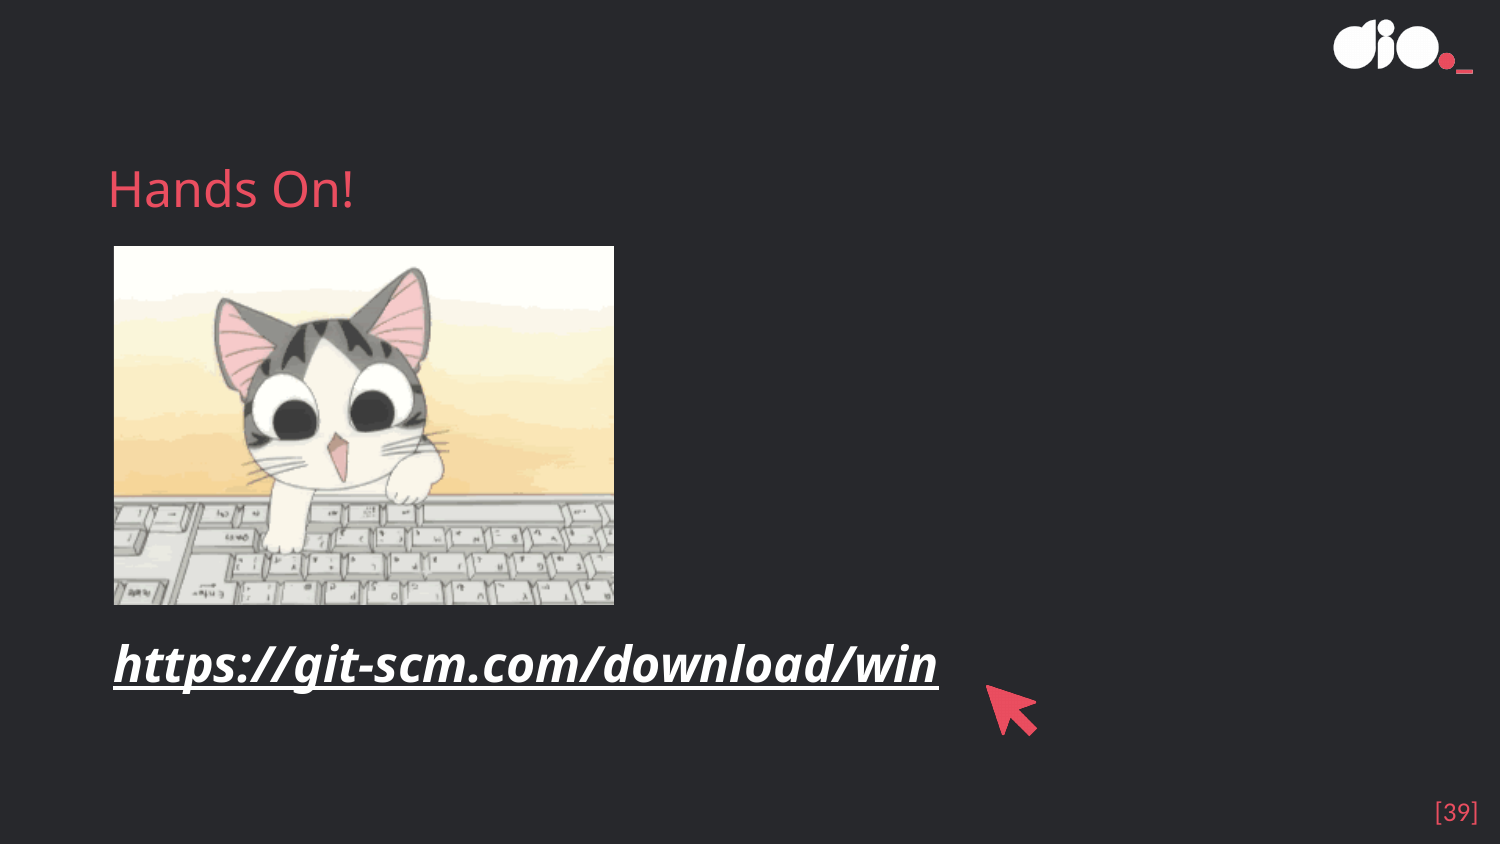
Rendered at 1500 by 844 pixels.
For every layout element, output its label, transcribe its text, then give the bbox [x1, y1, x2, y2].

slide_number [39] [1403, 779, 1494, 844]
picture [113, 245, 615, 606]
picture [966, 665, 1056, 755]
picture [1332, 19, 1474, 75]
text_box Hands On! [92, 142, 1404, 223]
text_box https://git-scm.com/download/win [98, 607, 1368, 726]
